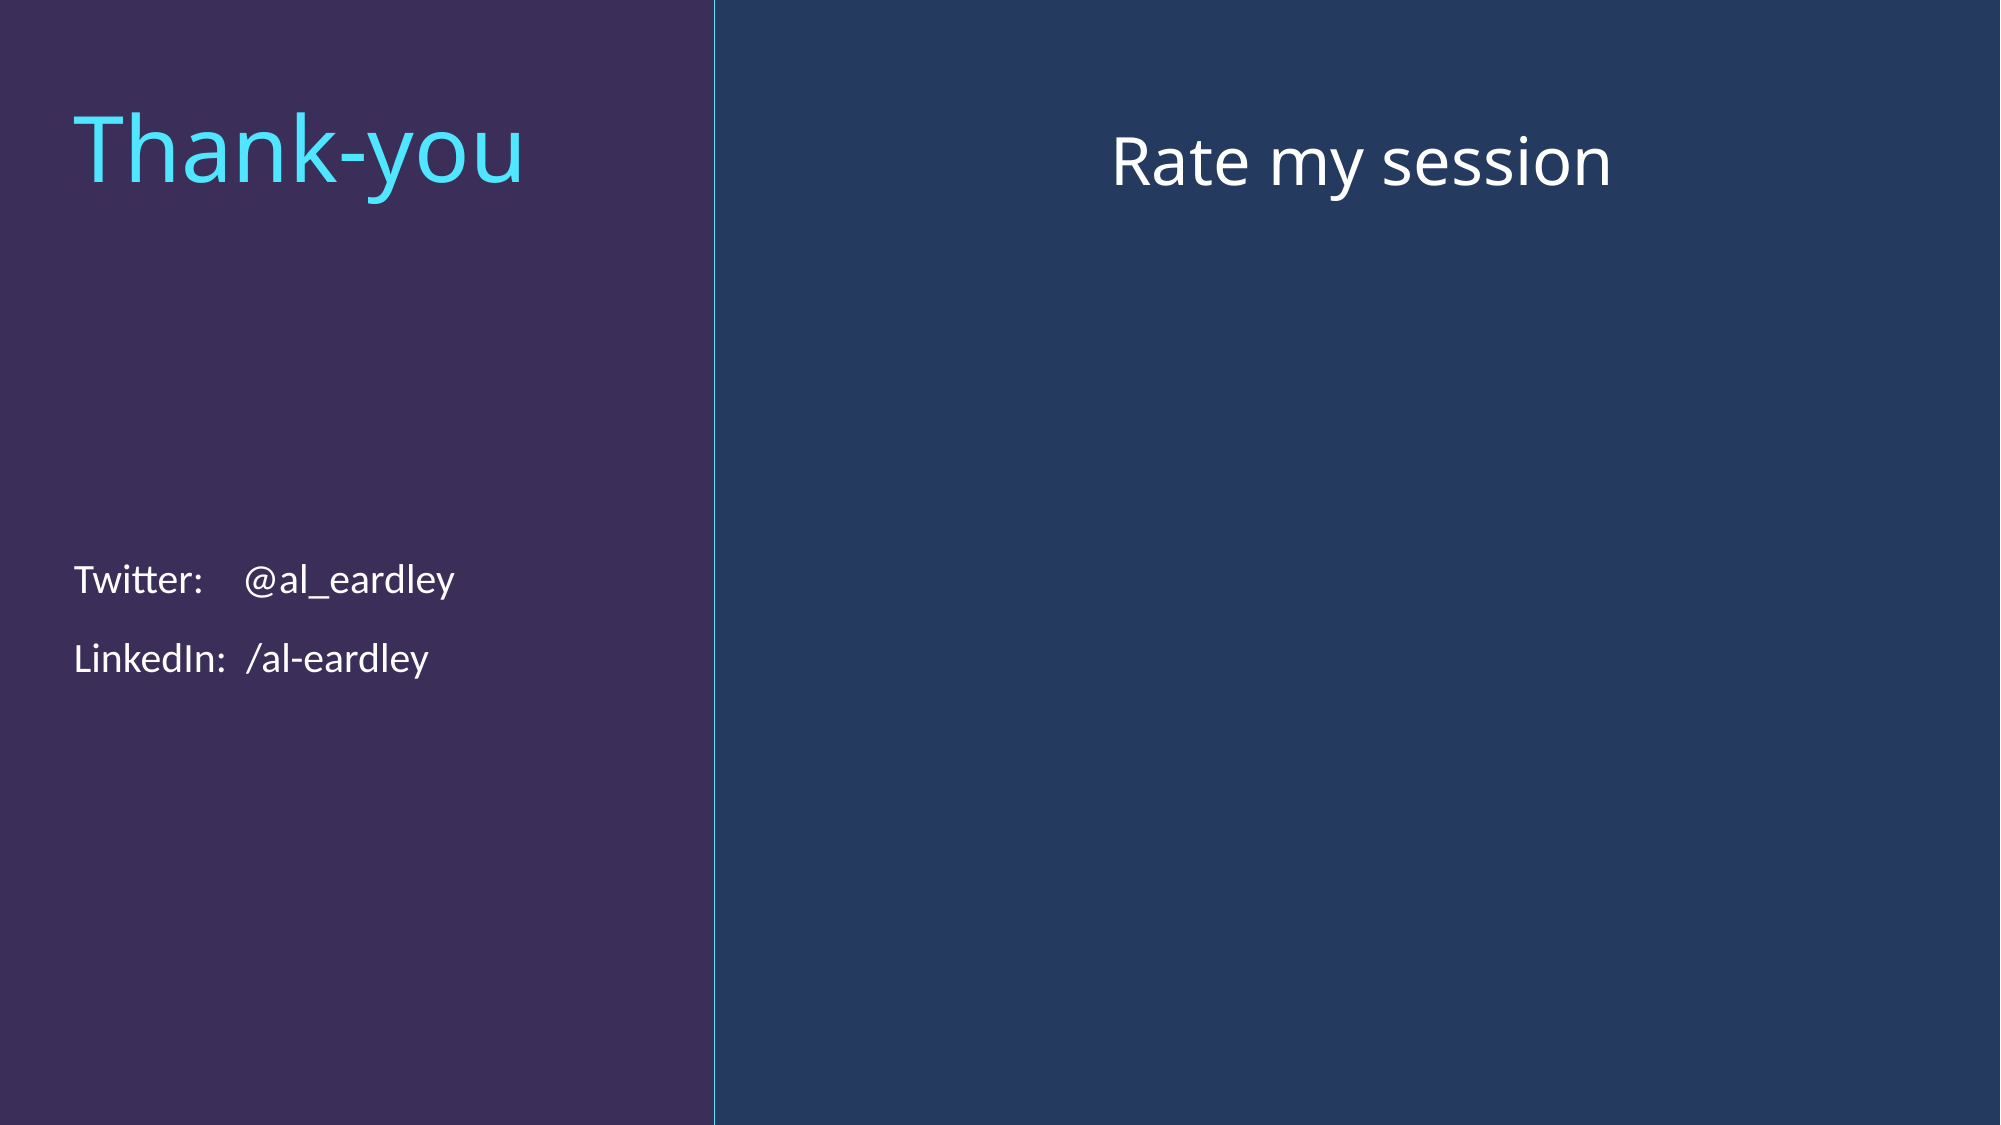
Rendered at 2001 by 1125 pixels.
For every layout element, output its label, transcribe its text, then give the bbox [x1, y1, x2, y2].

title Thank-you [59, 96, 650, 191]
text_box Rate my session [762, 79, 1964, 239]
list Twitter: @al_eardley LinkedIn: /al-eardley [59, 210, 650, 1029]
